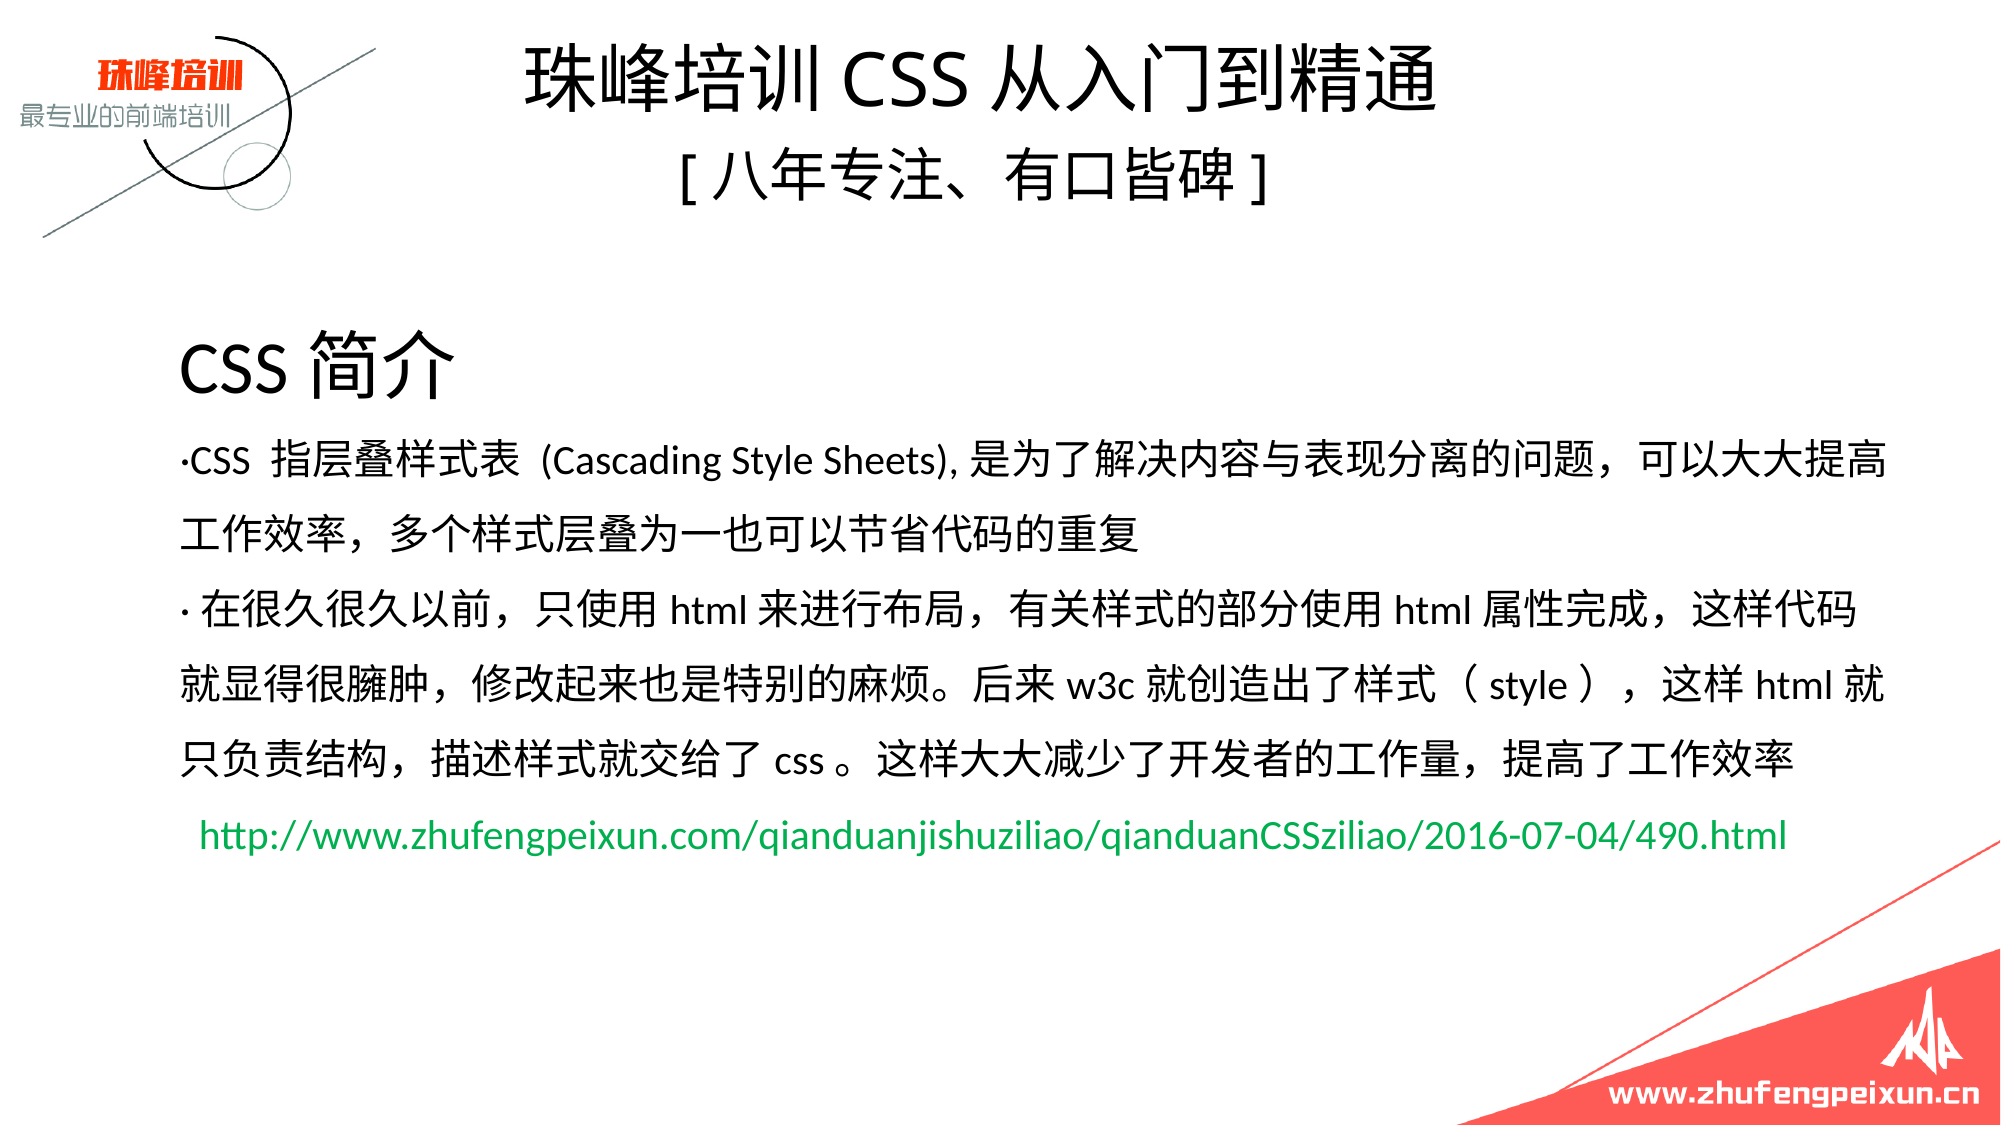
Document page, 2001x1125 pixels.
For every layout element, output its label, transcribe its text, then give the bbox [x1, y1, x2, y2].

text_box 珠峰培训CSS从入门到精通 [八年专注、有口皆碑] [507, 23, 1737, 264]
picture [1437, 796, 2001, 1125]
picture [18, 36, 376, 238]
title CSS简介 ·CSS 指层叠样式表 (Cascading Style Sheets),是为了解决内容与表现分离的问题，可以大大提高工作效率，多个样式层叠为一也可以节省代码的重复 ·在很久很久以前，只使用html来进行布局，有关样式的部分使用html属性完成，这样代码就显得很臃肿，修改起来也是特别的麻烦。后来w3c就创造出了样式（style），这样html就只负责结构，描述样式就交给了css。这样大大减少了开发者的工作量，提高了工作效率 http://www.zhufengpeixun.com/qianduanjishuziliao/qianduanCSSziliao/2016-07-04/490.html [165, 265, 1909, 1088]
